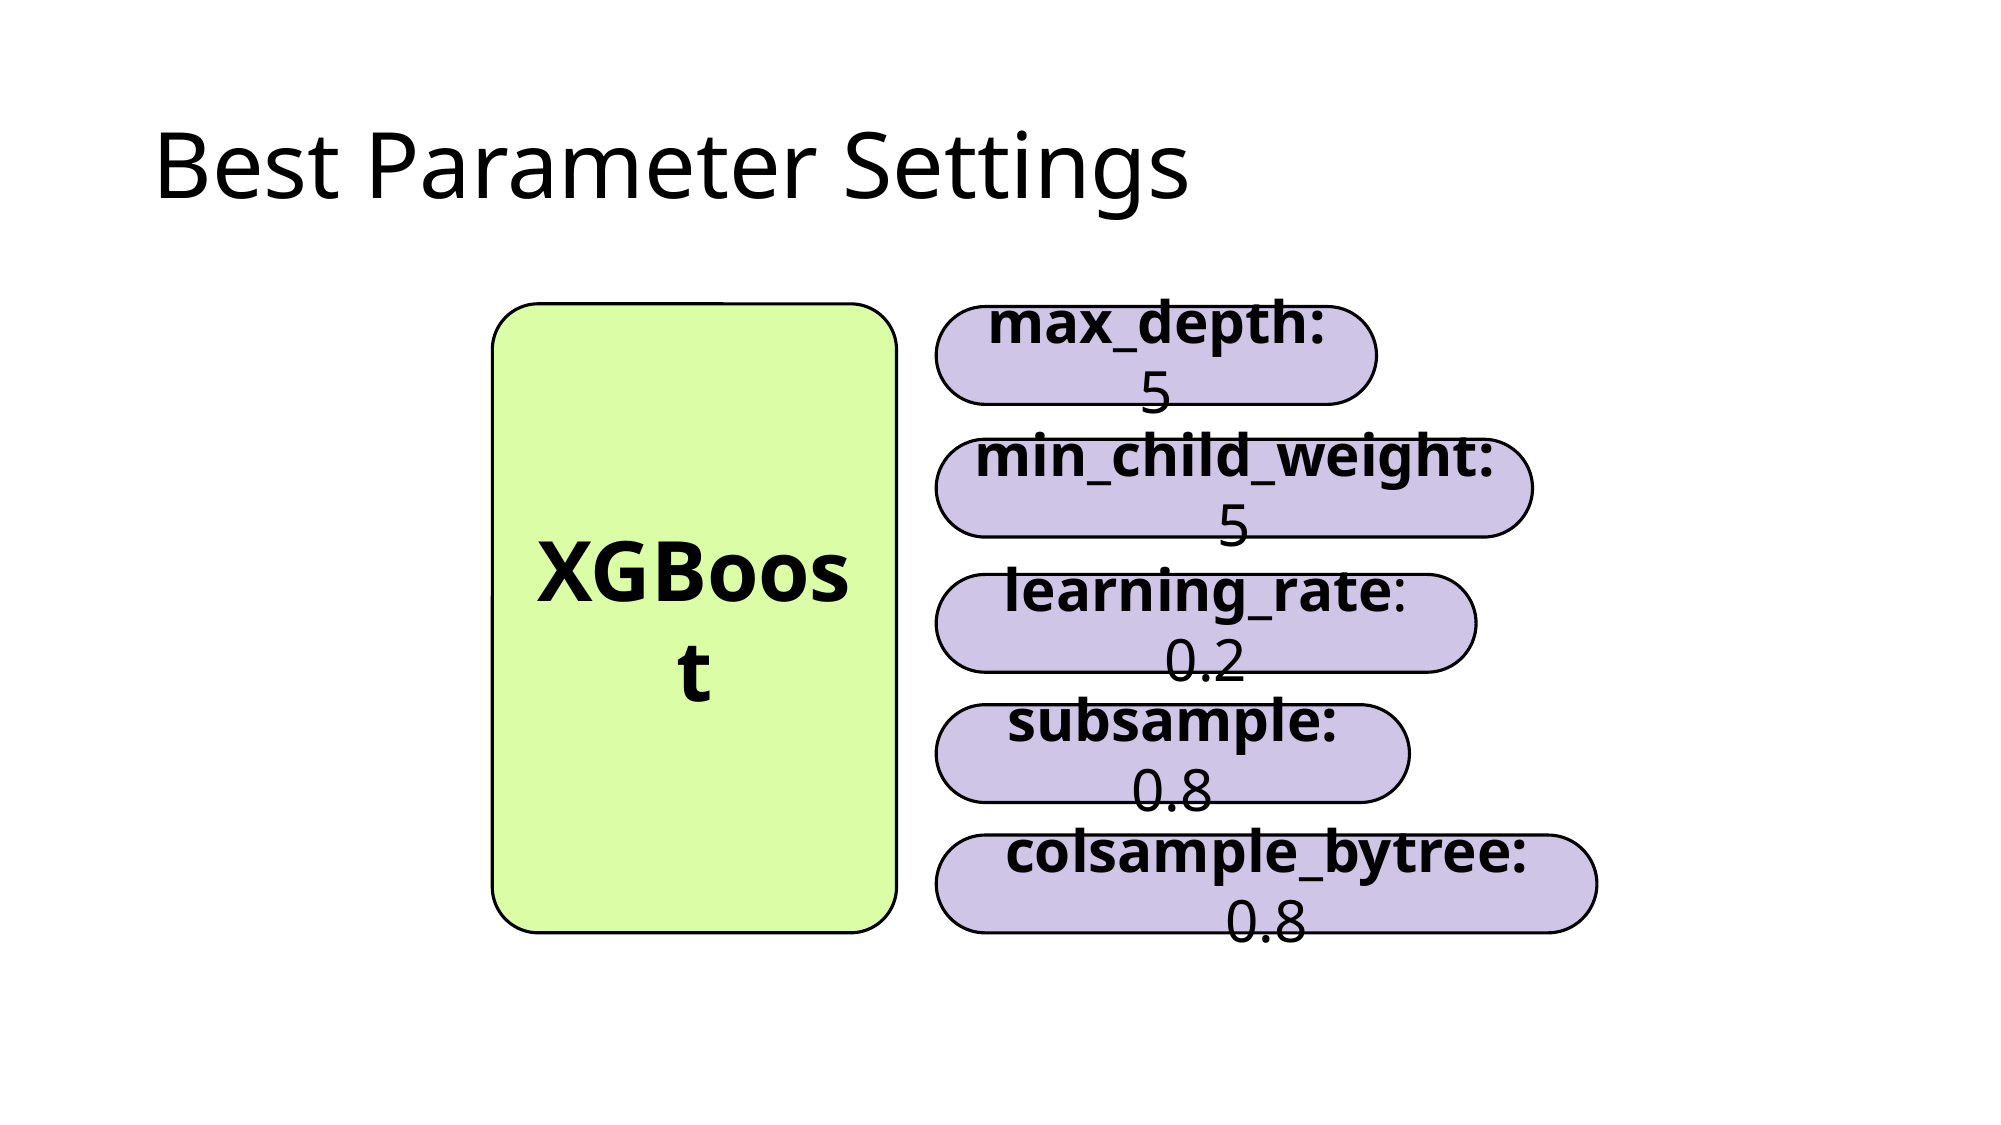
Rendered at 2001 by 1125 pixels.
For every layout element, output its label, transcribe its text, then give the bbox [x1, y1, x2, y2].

title Best Parameter Settings [137, 59, 1863, 278]
text_box colsample_bytree: 0.8 [934, 833, 1599, 935]
text_box XGBoost [490, 302, 899, 935]
text_box min_child_weight: 5 [934, 437, 1535, 539]
text_box max_depth: 5 [934, 304, 1379, 406]
text_box learning_rate: 0.2 [934, 572, 1478, 674]
text_box subsample: 0.8 [934, 703, 1412, 805]
